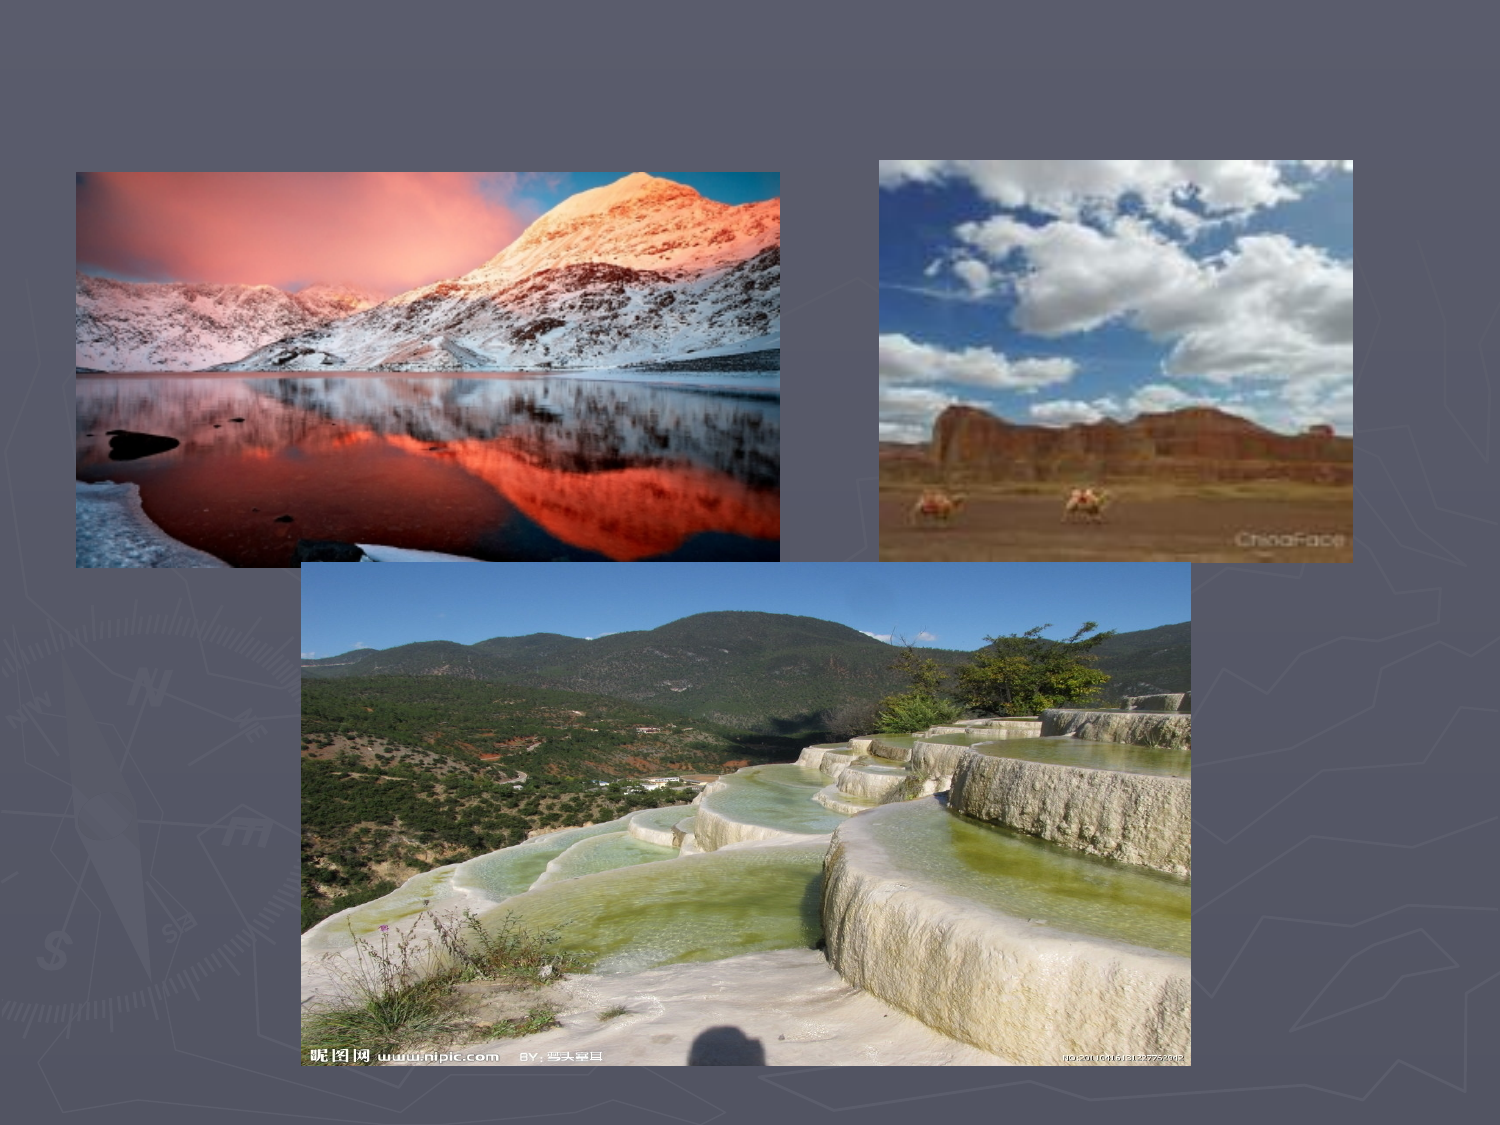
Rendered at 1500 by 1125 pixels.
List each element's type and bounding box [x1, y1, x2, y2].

picture [76, 160, 1353, 1067]
